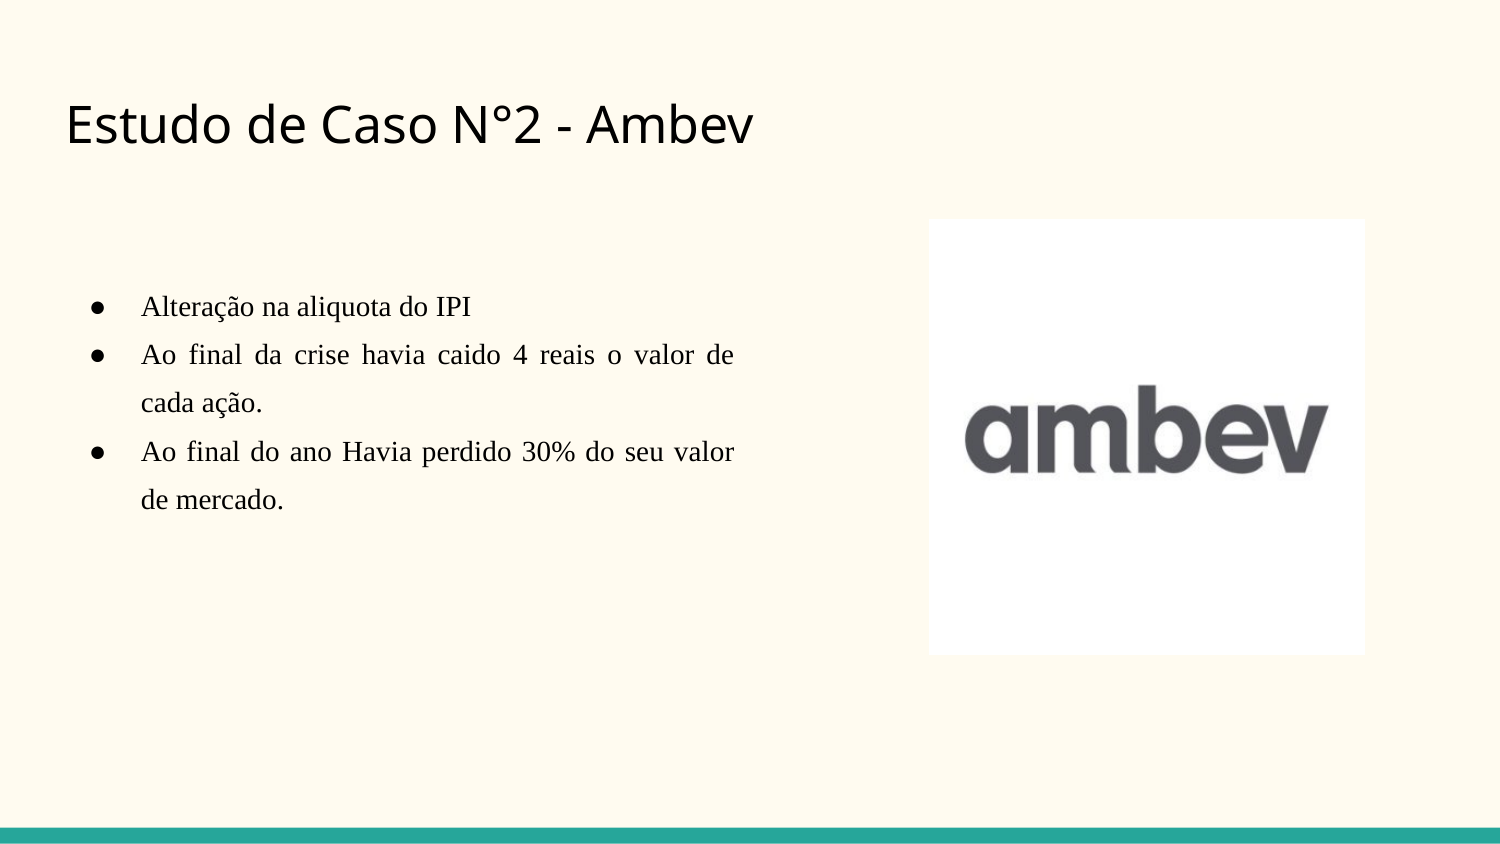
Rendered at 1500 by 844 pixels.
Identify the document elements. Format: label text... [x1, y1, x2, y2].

picture [929, 219, 1366, 655]
text_box Estudo de Caso N°2 - Ambev [51, 72, 1449, 174]
text_box Alteração na aliquota do IPI Ao final da crise havia caido 4 reais o valor de cada ação. Ao final do ano Havia perdido 30% do seu valor de mercado. [51, 192, 750, 750]
